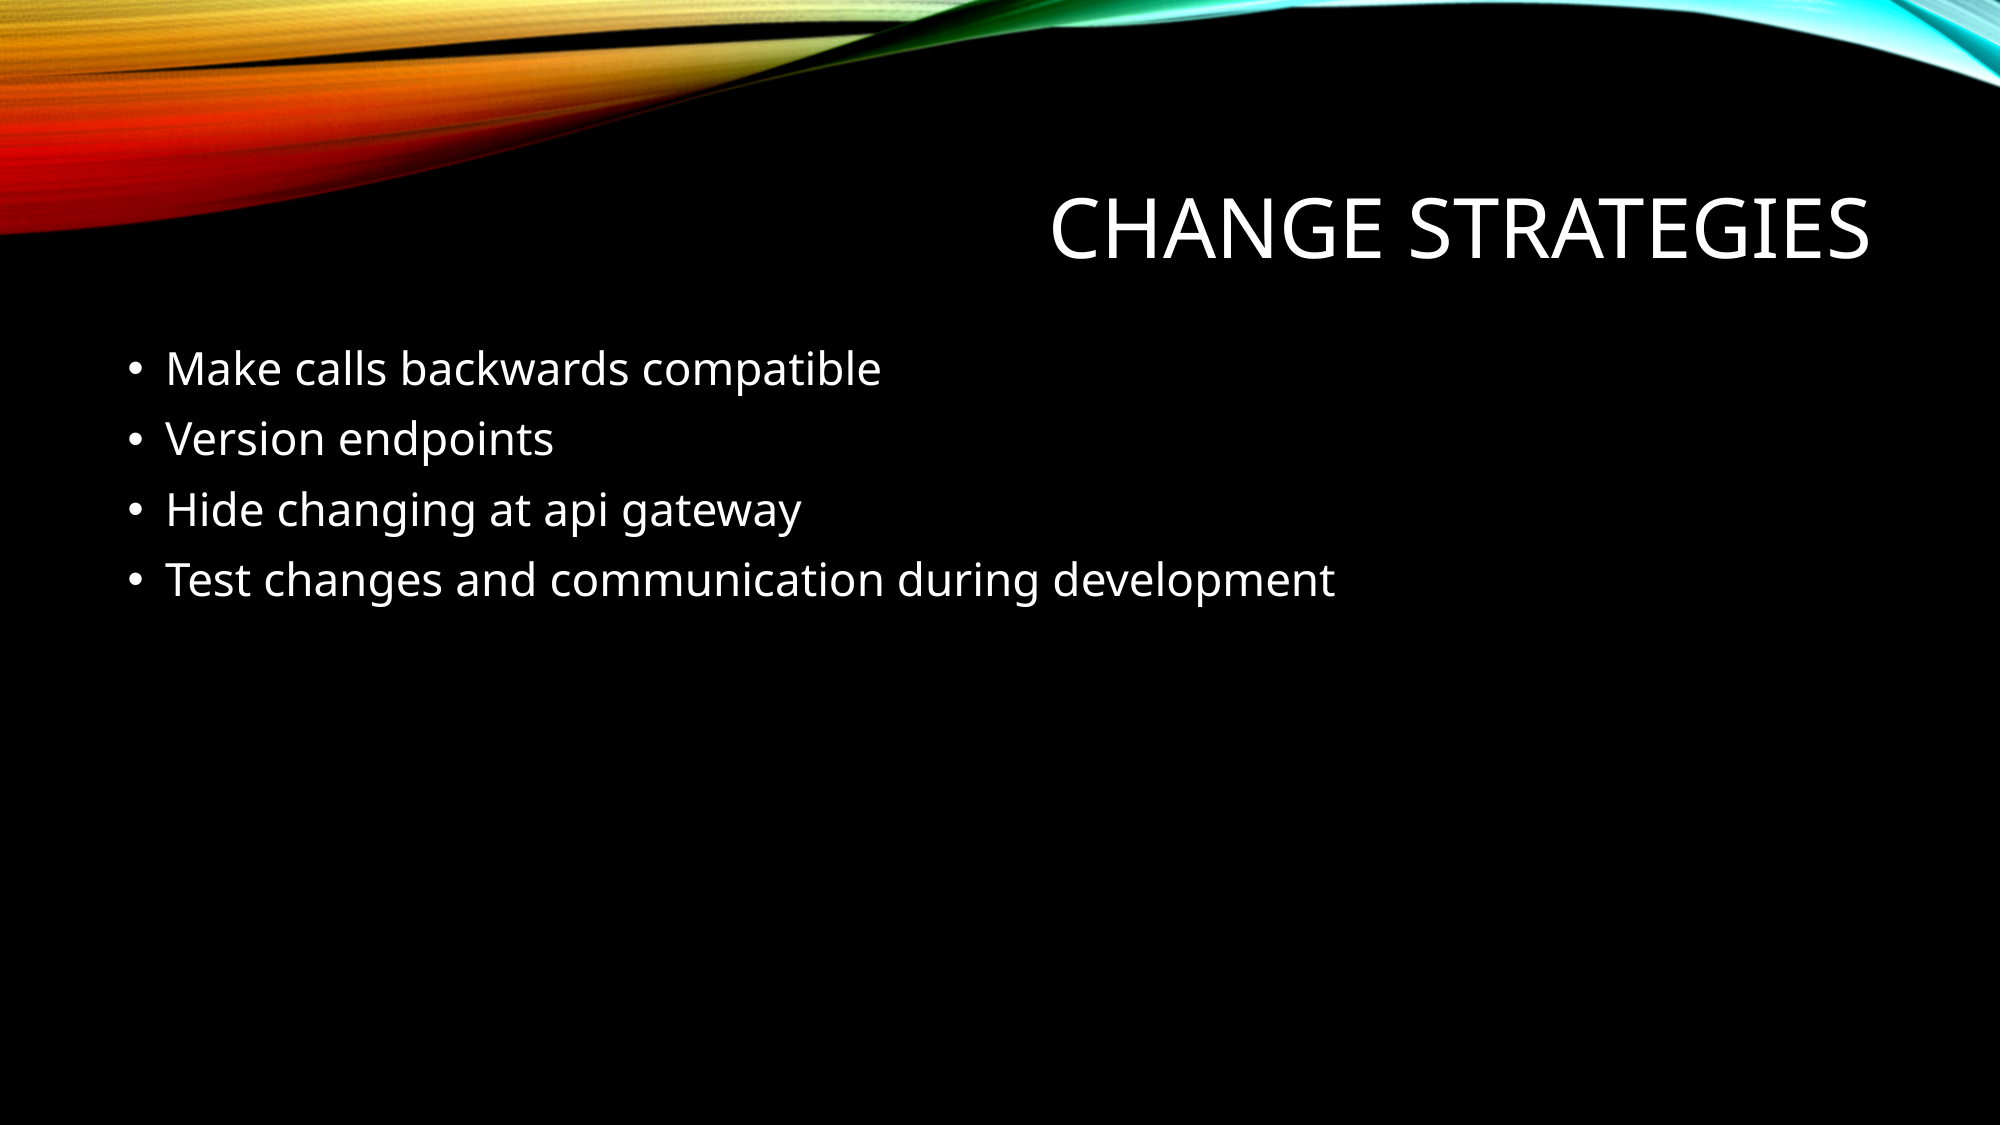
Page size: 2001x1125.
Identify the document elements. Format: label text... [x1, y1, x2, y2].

picture [0, 0, 2000, 237]
title Change strategies [474, 125, 1888, 338]
list Make calls backwards compatible Version endpoints Hide changing at api gateway Test changes and communication during development [112, 338, 1818, 882]
